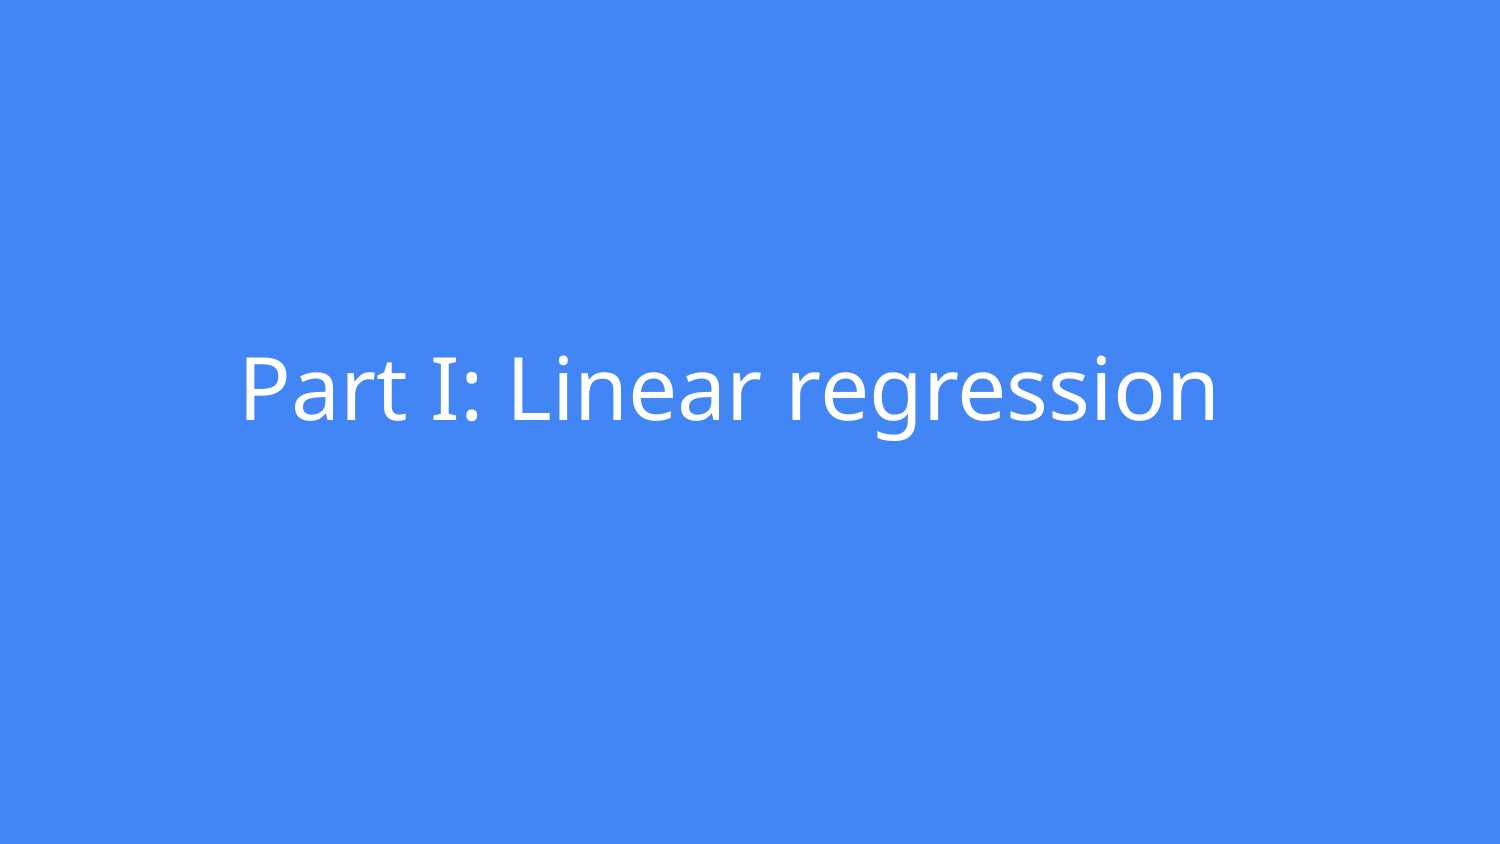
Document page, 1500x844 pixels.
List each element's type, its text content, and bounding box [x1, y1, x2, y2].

title Part I: Linear regression [55, 302, 1404, 469]
